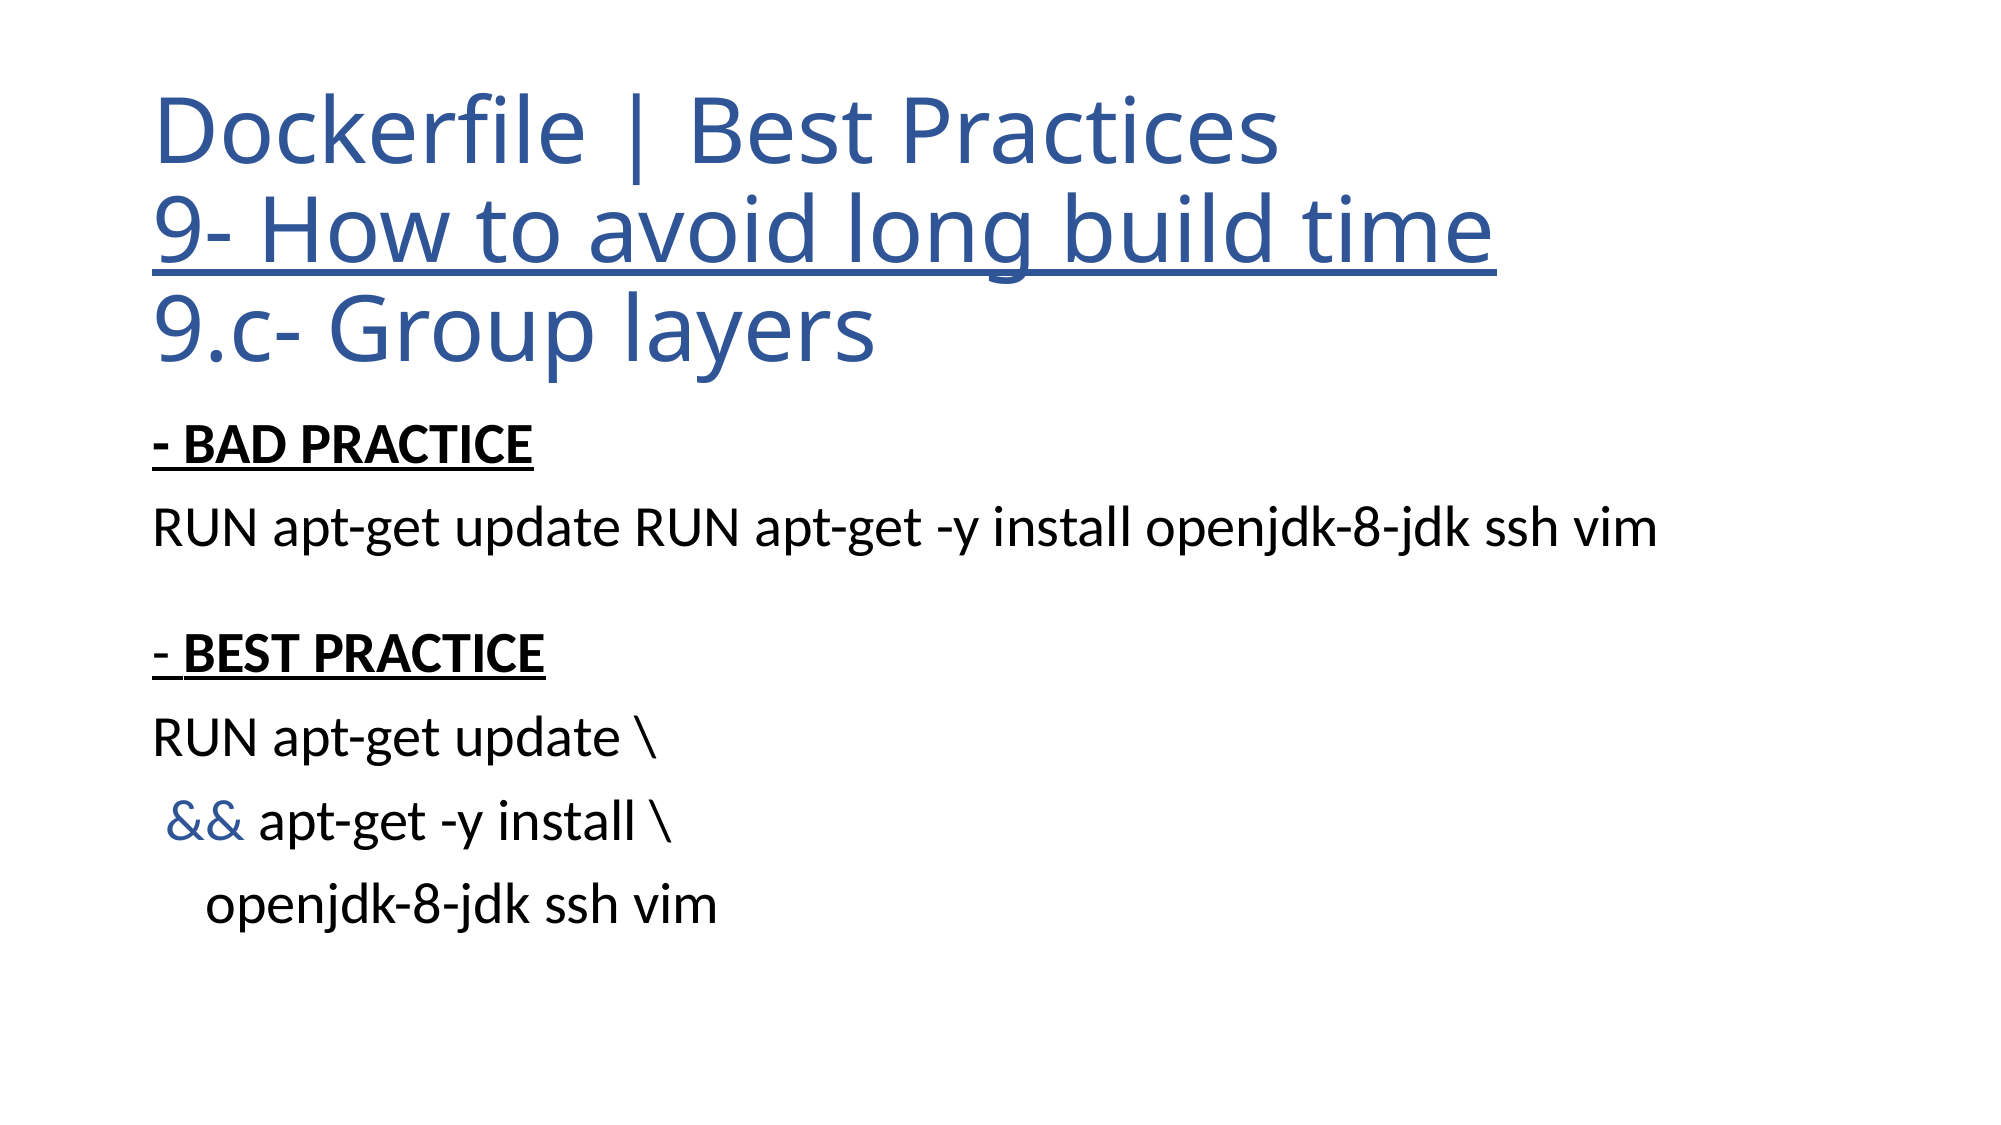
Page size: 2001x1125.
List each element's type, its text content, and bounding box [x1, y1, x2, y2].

title Dockerfile | Best Practices 9- How to avoid long build time 9.c- Group layers [137, 59, 1863, 405]
list - BAD PRACTICE RUN apt-get update RUN apt-get -y install openjdk-8-jdk ssh vim - BEST PRACTICE RUN apt-get update \ && apt-get -y install \ openjdk-8-jdk ssh vim [137, 405, 1863, 1086]
